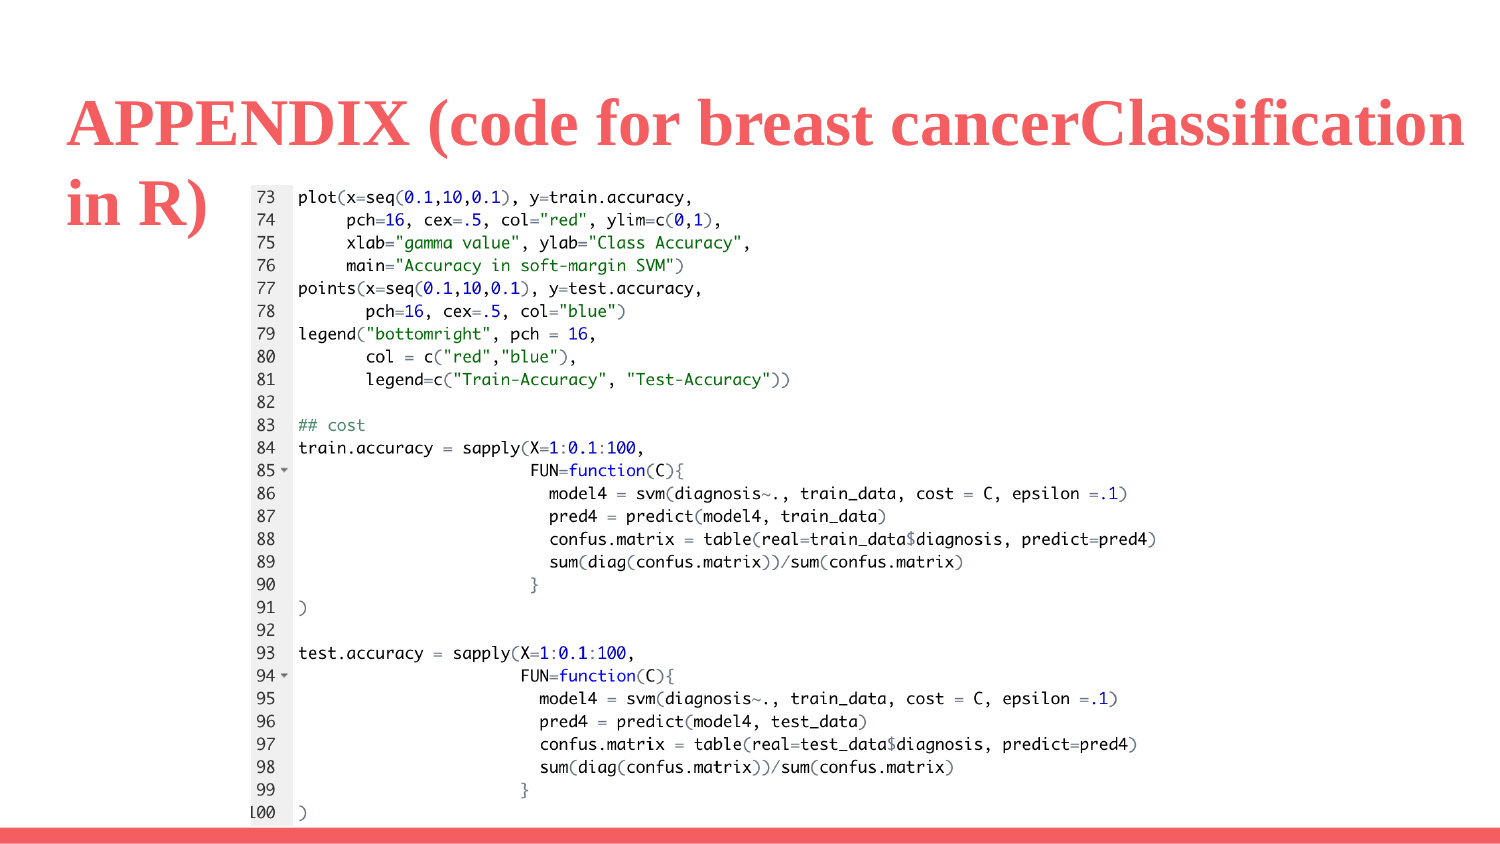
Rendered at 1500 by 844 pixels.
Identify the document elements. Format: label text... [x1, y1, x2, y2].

title APPENDIX (code for breast cancerClassification in R) [51, 64, 1500, 167]
picture [251, 185, 1181, 826]
